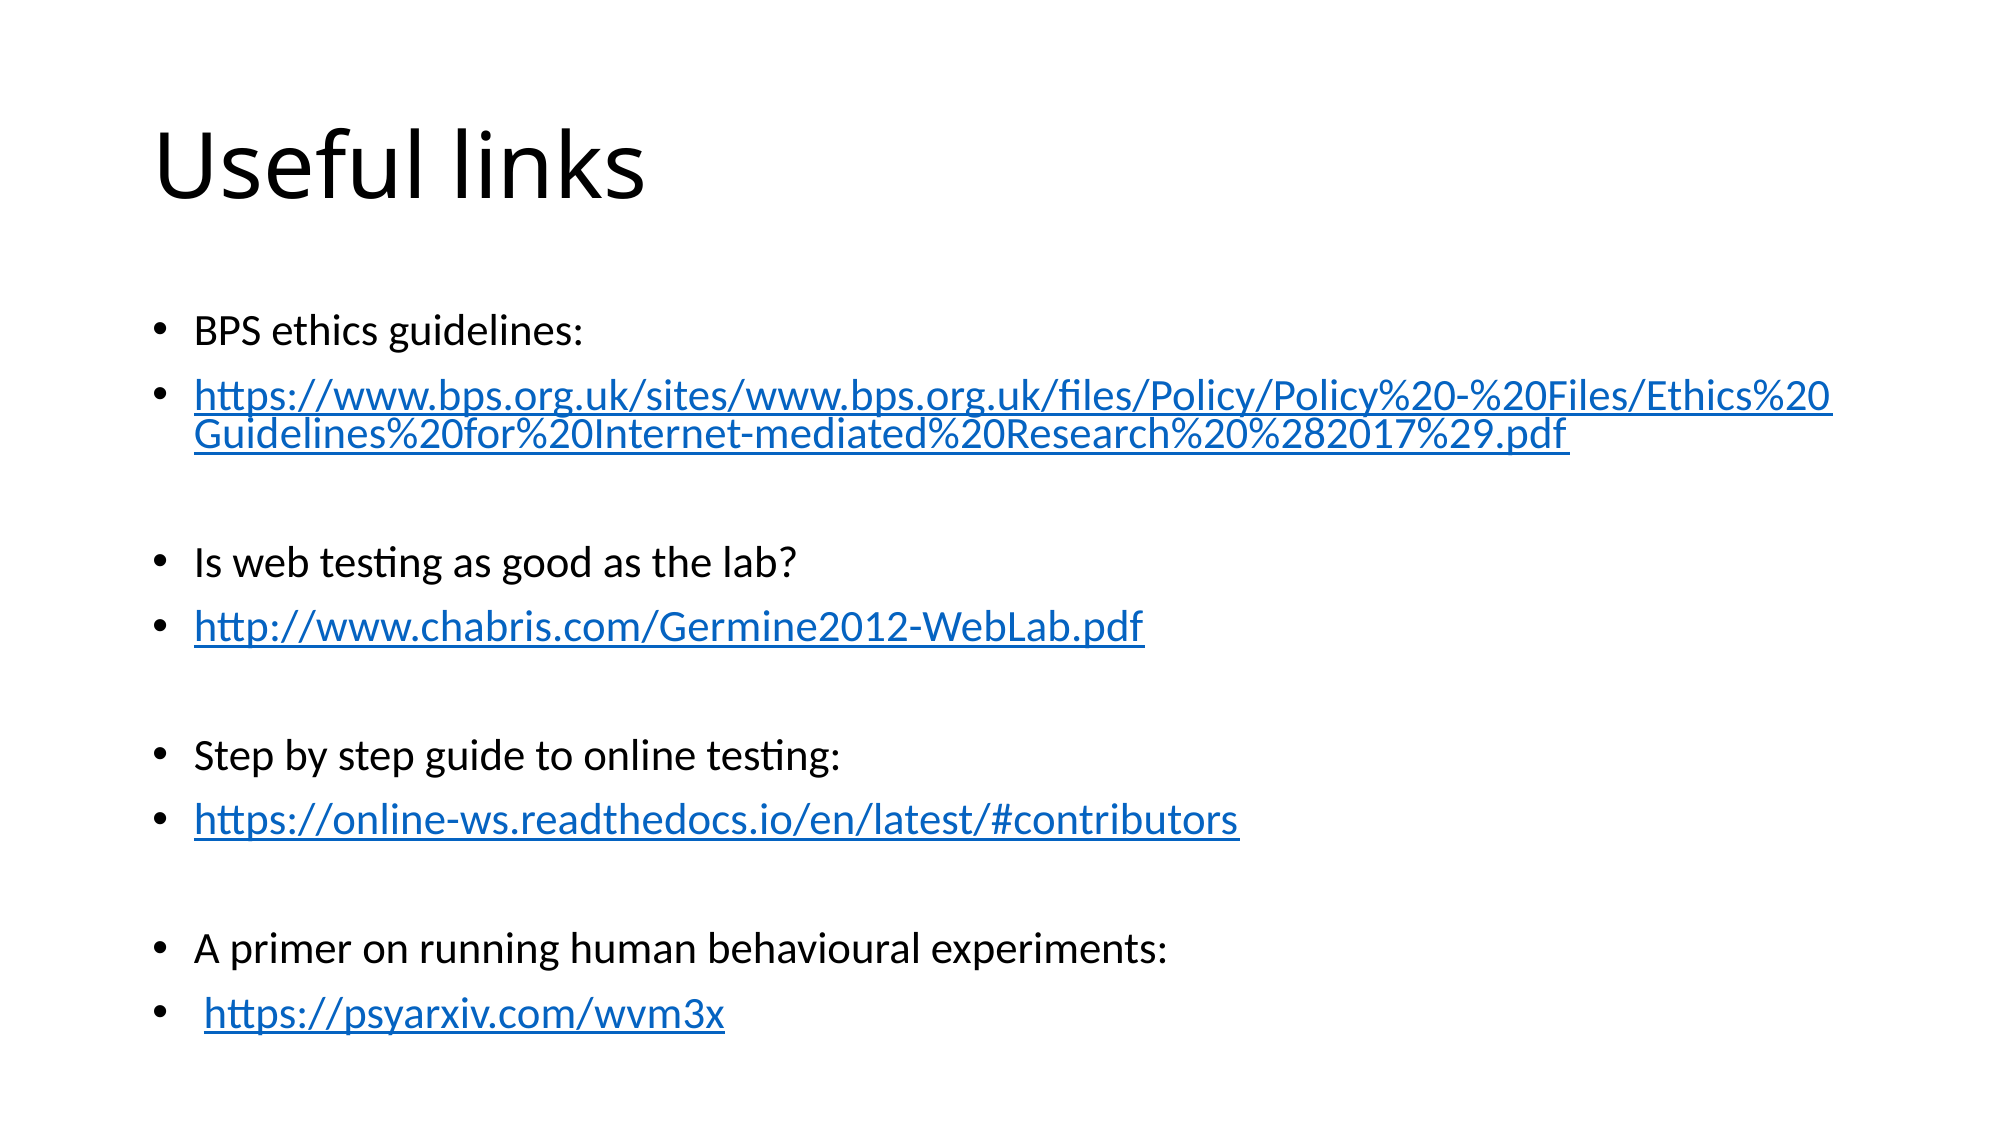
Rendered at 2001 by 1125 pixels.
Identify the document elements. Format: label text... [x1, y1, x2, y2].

list BPS ethics guidelines: https://www.bps.org.uk/sites/www.bps.org.uk/files/Policy/Policy%20-%20Files/Ethics%20Guidelines%20for%20Internet-mediated%20Research%20%282017%29.pdf Is web testing as good as the lab? http://www.chabris.com/Germine2012-WebLab.pdf Step by step guide to online testing: https://online-ws.readthedocs.io/en/latest/#contributors A primer on running human behavioural experiments: https://psyarxiv.com/wvm3x [137, 299, 1863, 1014]
title Useful links [137, 59, 1863, 278]
